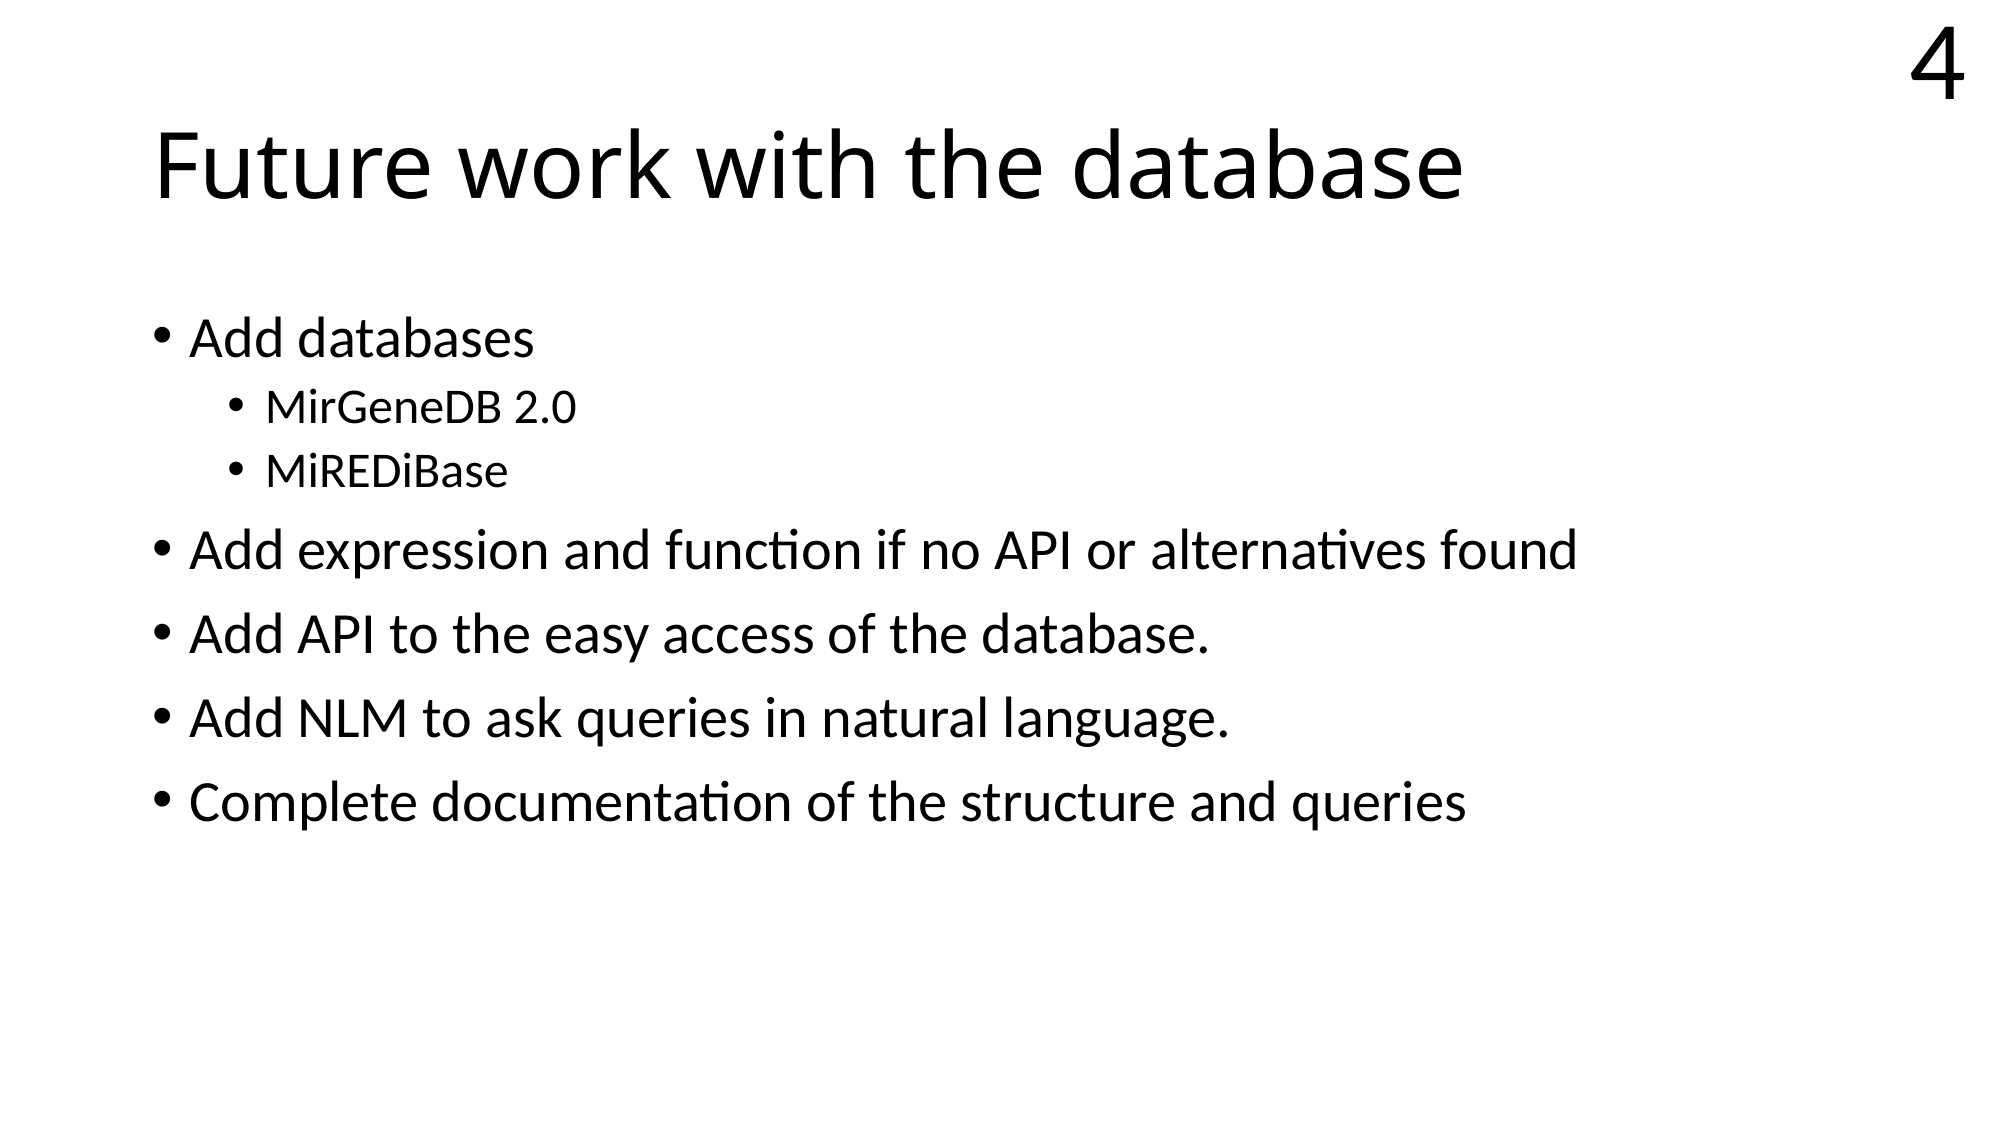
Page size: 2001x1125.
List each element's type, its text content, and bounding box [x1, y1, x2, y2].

list Add databases MirGeneDB 2.0 MiREDiBase Add expression and function if no API or alternatives found Add API to the easy access of the database. Add NLM to ask queries in natural language. Complete documentation of the structure and queries [137, 299, 1863, 1014]
title Future work with the database [137, 59, 1863, 278]
text_box 4 [1894, 0, 1982, 130]
